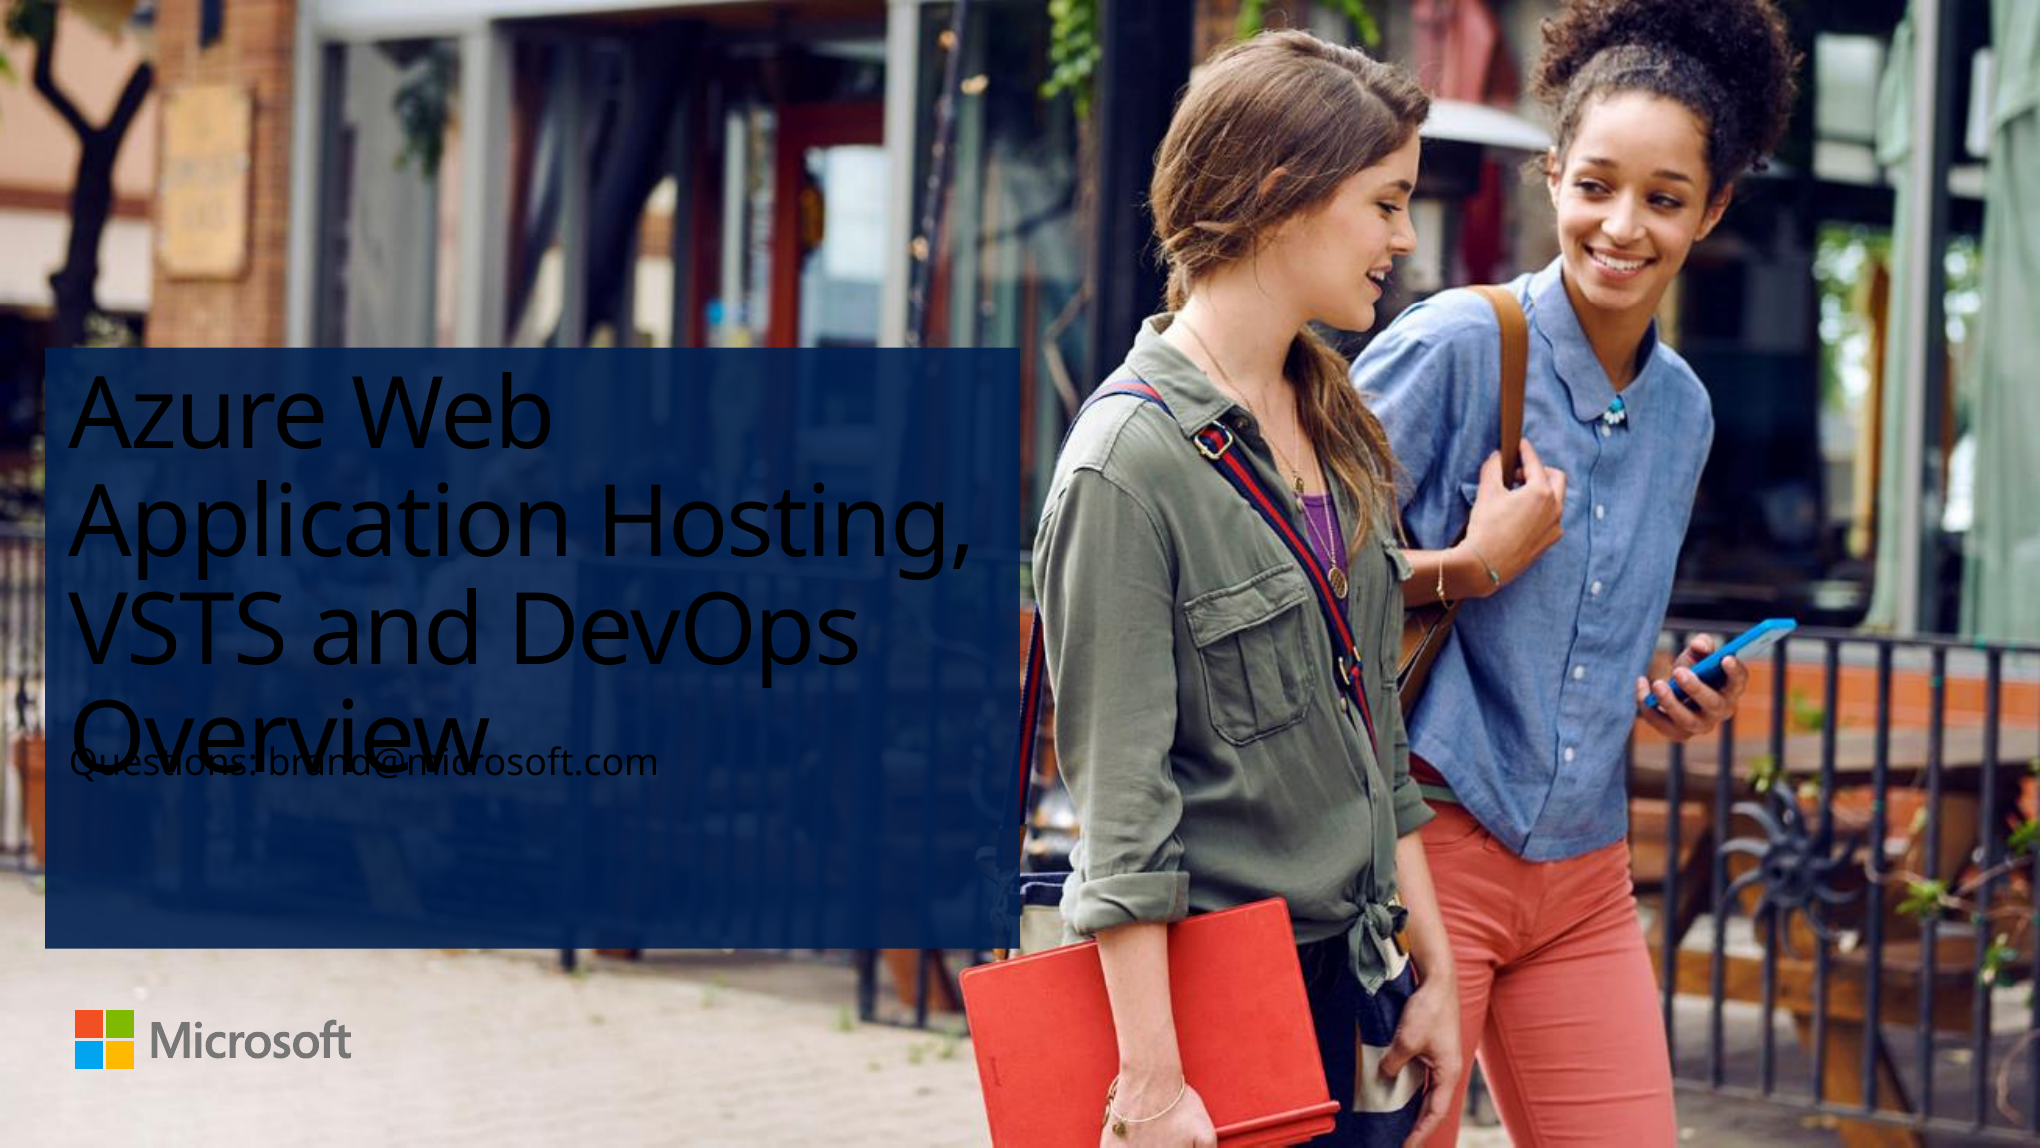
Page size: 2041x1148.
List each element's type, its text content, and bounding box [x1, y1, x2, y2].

picture [0, 0, 2040, 1148]
list Questions: brand@microsoft.com [45, 648, 1021, 949]
title Azure Web Application Hosting, VSTS and DevOps Overview [45, 347, 1021, 648]
